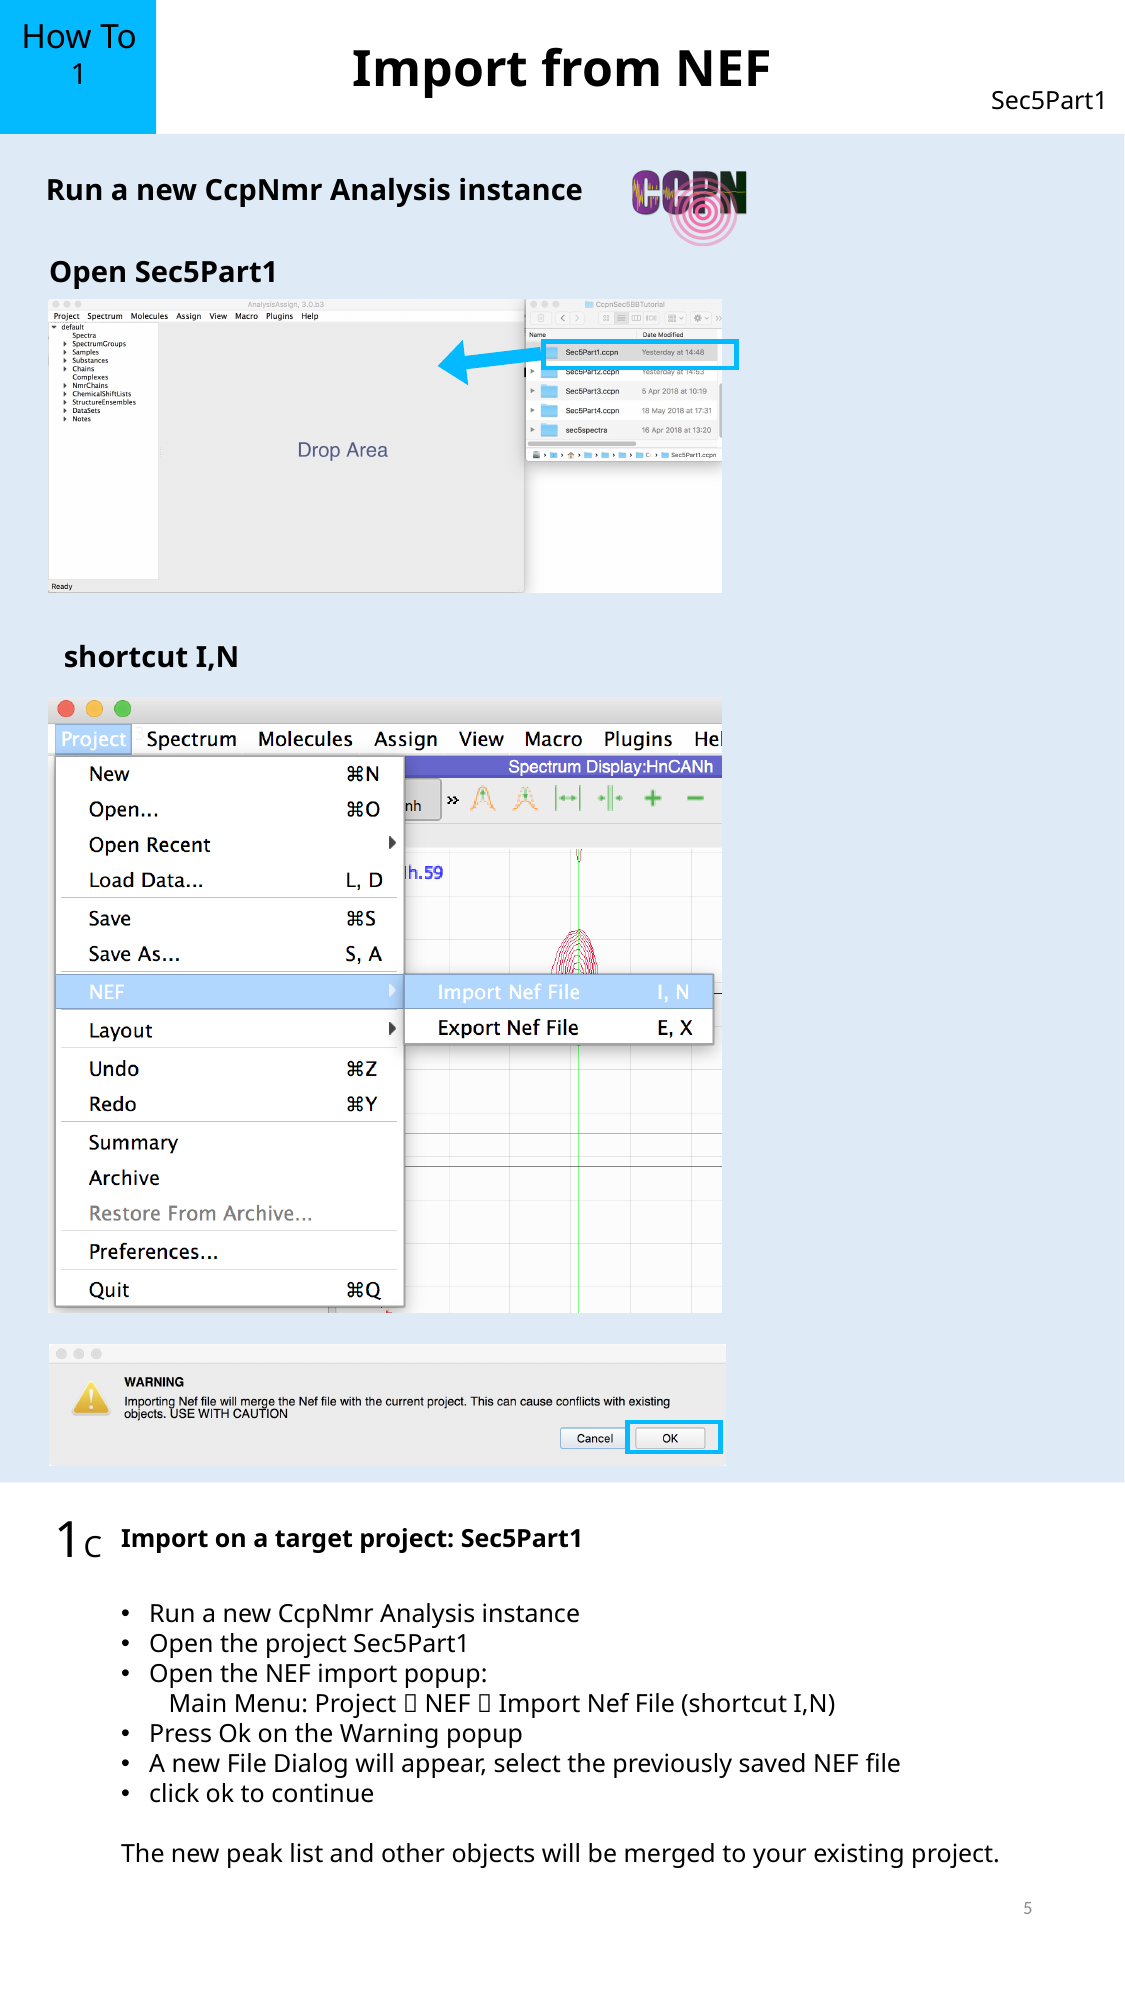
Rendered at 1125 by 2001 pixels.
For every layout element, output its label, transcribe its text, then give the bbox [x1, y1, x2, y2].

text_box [0, 0, 158, 134]
text_box [0, 133, 1125, 1483]
text_box Run a new CcpNmr Analysis instance [31, 163, 626, 214]
text_box Import on a target project: Sec5Part1 Run a new CcpNmr Analysis instance Open the project Sec5Part1 Open the NEF import popup: Main Menu: Project  NEF  Import Nef File (shortcut I,N) Press Ok on the Warning popup A new File Dialog will appear, select the previously saved NEF file click ok to continue The new peak list and other objects will be merged to your existing project. [106, 1500, 1091, 2000]
text_box Open Sec5Part1 [34, 245, 566, 296]
picture [626, 160, 752, 286]
picture [48, 697, 722, 1313]
text_box Import from NEF [338, 29, 787, 150]
text_box shortcut I,N [48, 631, 580, 682]
text_box 1C [0, 1500, 106, 1576]
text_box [48, 1344, 726, 1466]
text_box Sec5Part1 [976, 76, 1123, 122]
slide_number 4 [794, 1853, 1048, 1961]
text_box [48, 299, 737, 593]
